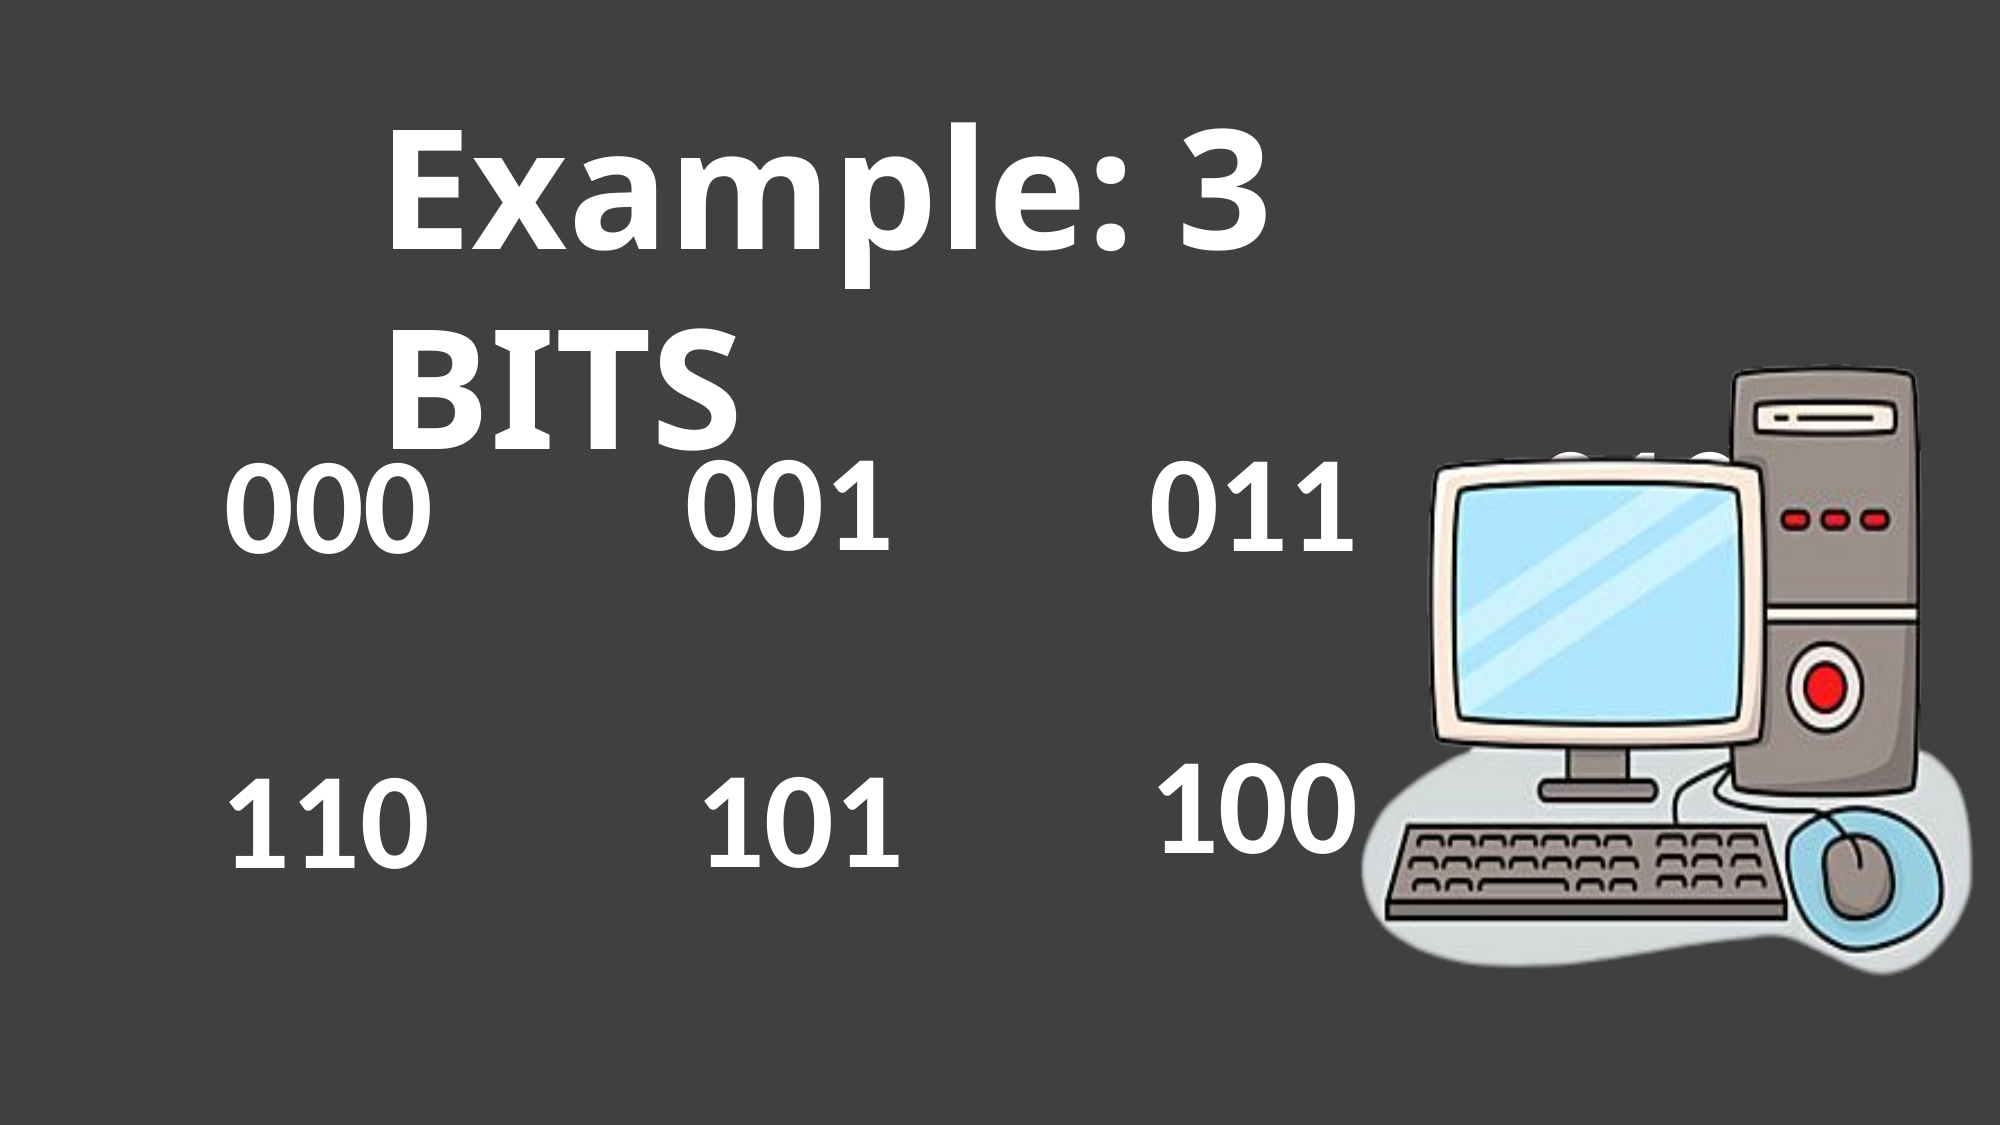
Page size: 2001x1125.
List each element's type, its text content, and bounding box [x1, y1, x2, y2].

text_box Example: 3 BITS [363, 75, 1637, 397]
picture [1273, 234, 2000, 1125]
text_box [205, 397, 1273, 906]
